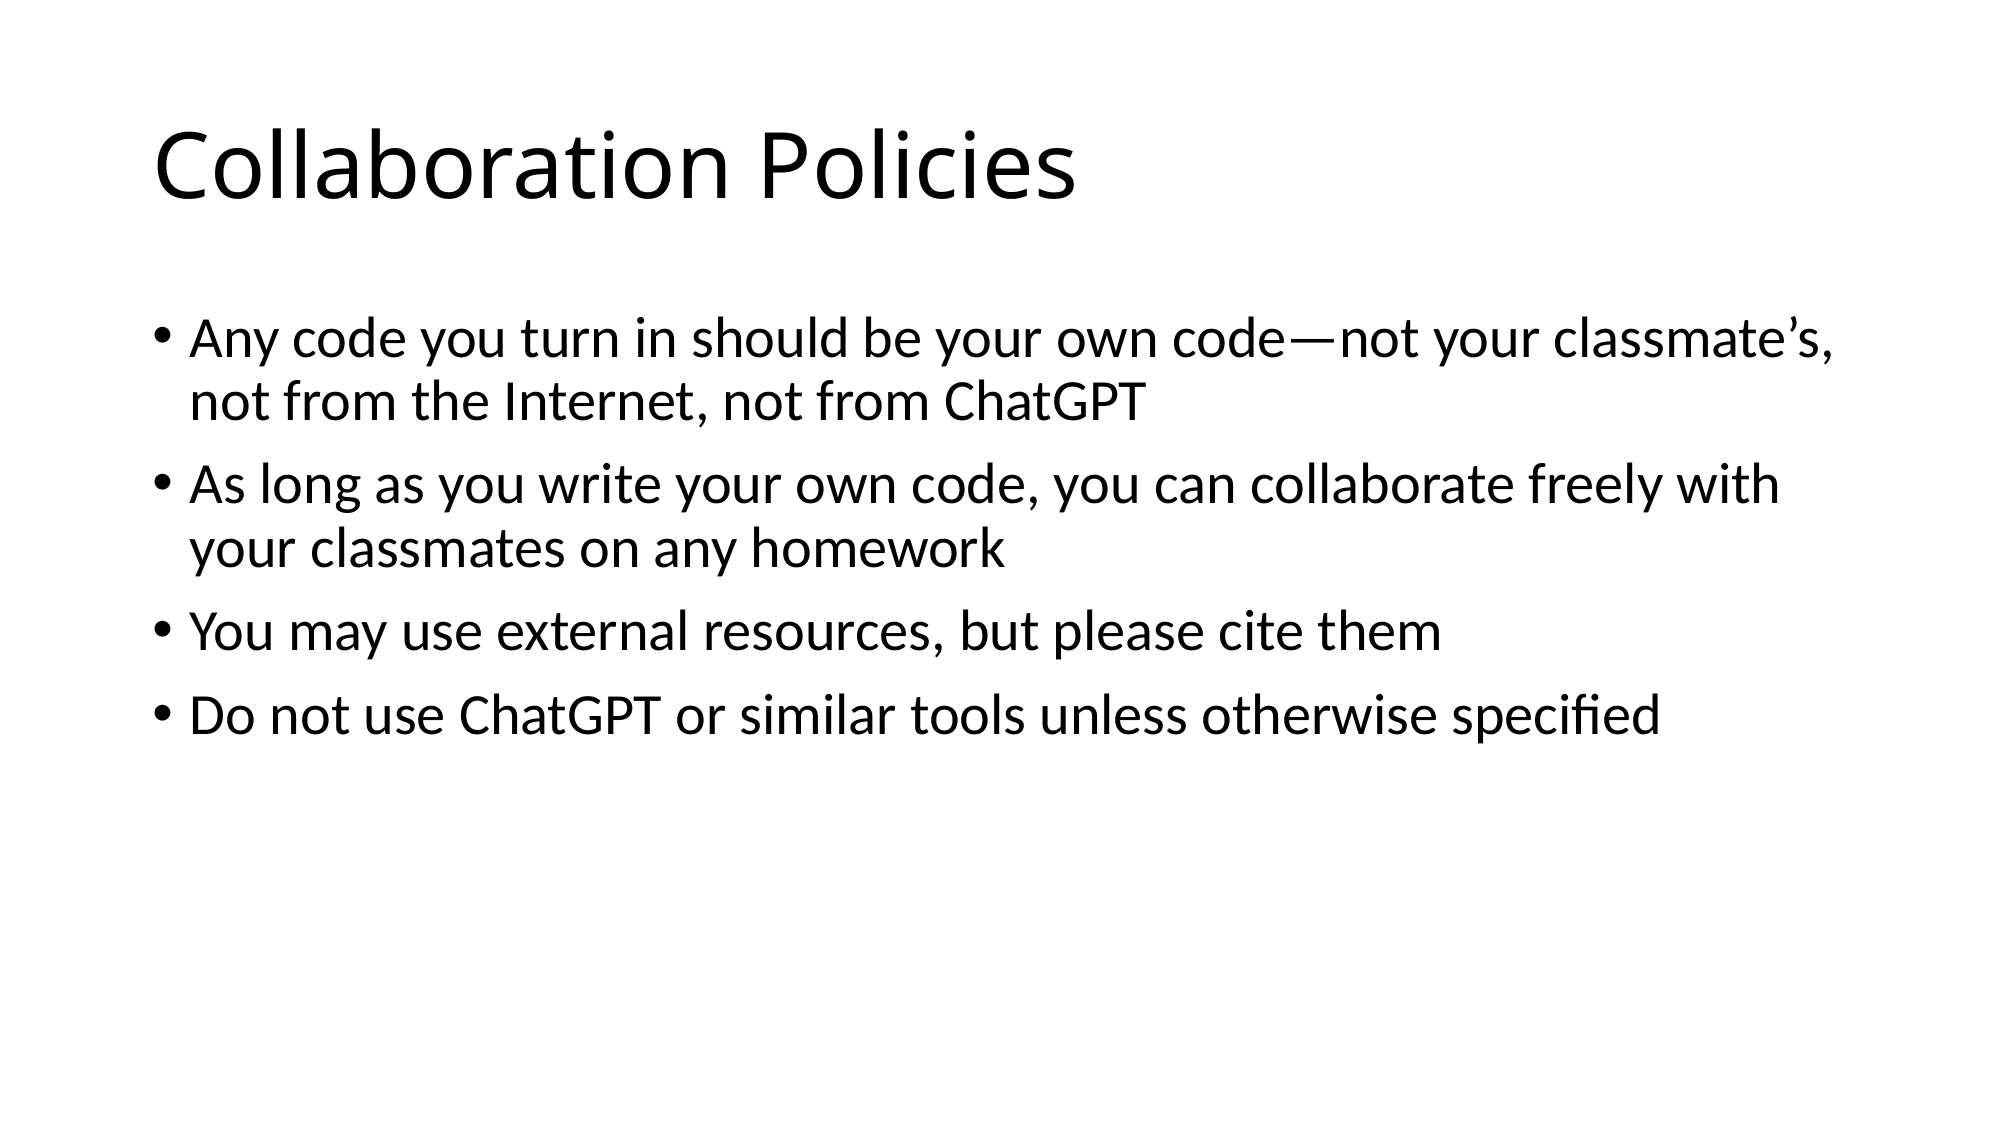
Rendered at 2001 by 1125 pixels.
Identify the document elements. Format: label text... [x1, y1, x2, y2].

title Collaboration Policies [137, 59, 1863, 278]
list Any code you turn in should be your own code—not your classmate’s, not from the Internet, not from ChatGPT As long as you write your own code, you can collaborate freely with your classmates on any homework You may use external resources, but please cite them Do not use ChatGPT or similar tools unless otherwise specified [137, 299, 1863, 1014]
